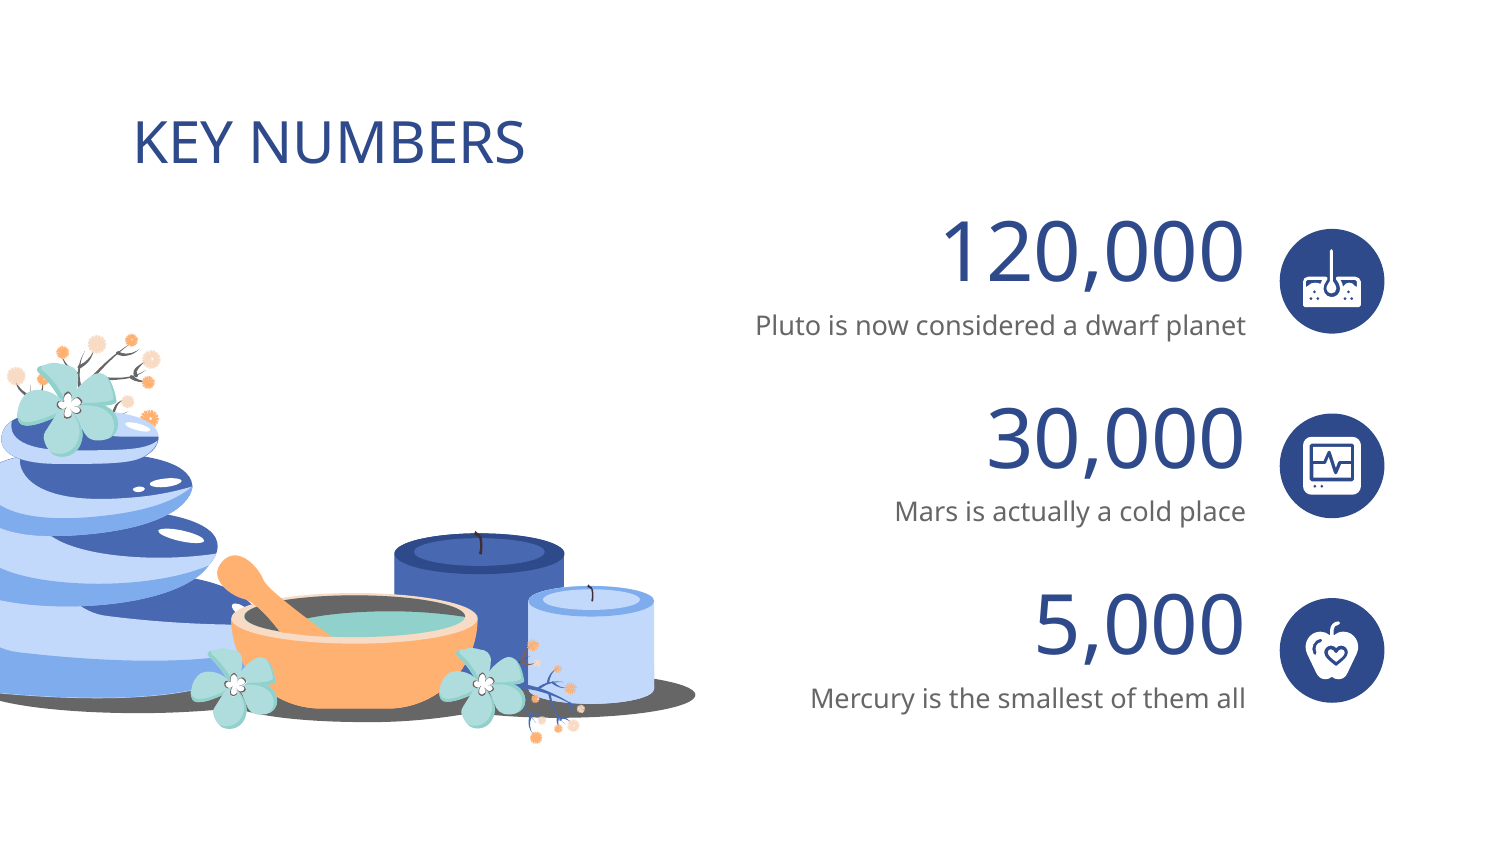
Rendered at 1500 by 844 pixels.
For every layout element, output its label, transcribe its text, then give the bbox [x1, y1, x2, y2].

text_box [1302, 436, 1362, 495]
title 120,000 [731, 217, 1261, 293]
subtitle Mercury is the smallest of them all [731, 666, 1261, 734]
text_box [1279, 413, 1385, 519]
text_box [1302, 248, 1362, 308]
subtitle Pluto is now considered a dwarf planet [695, 293, 1261, 361]
text_box [1279, 598, 1385, 703]
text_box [0, 333, 696, 745]
title 30,000 [731, 404, 1261, 479]
text_box [1279, 228, 1385, 334]
subtitle Mars is actually a cold place [731, 479, 1261, 548]
title 5,000 [731, 590, 1261, 666]
title KEY NUMBERS [117, 90, 1383, 167]
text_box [1302, 621, 1362, 680]
